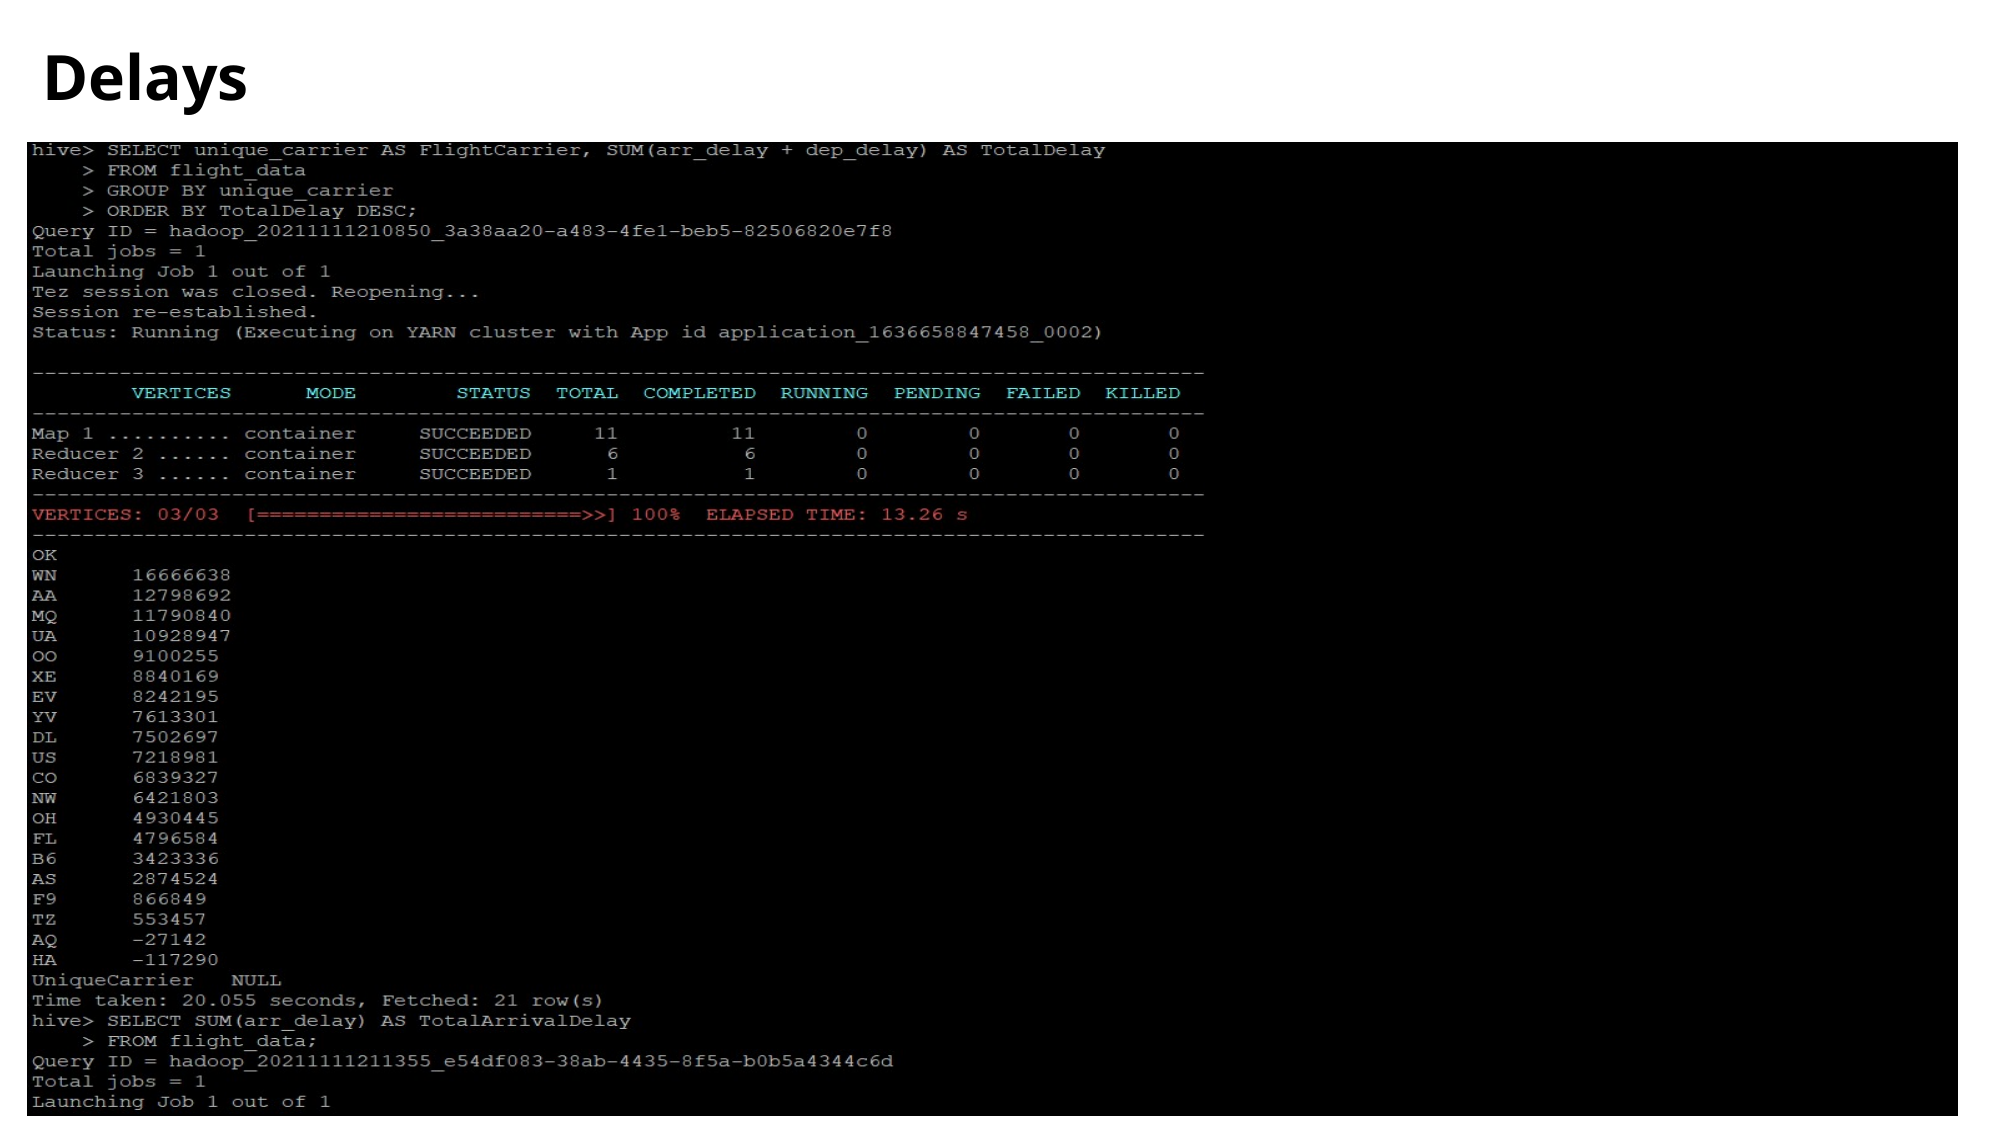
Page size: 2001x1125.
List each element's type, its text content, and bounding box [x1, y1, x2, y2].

picture [27, 142, 1958, 1116]
title Delays [27, 9, 1438, 122]
